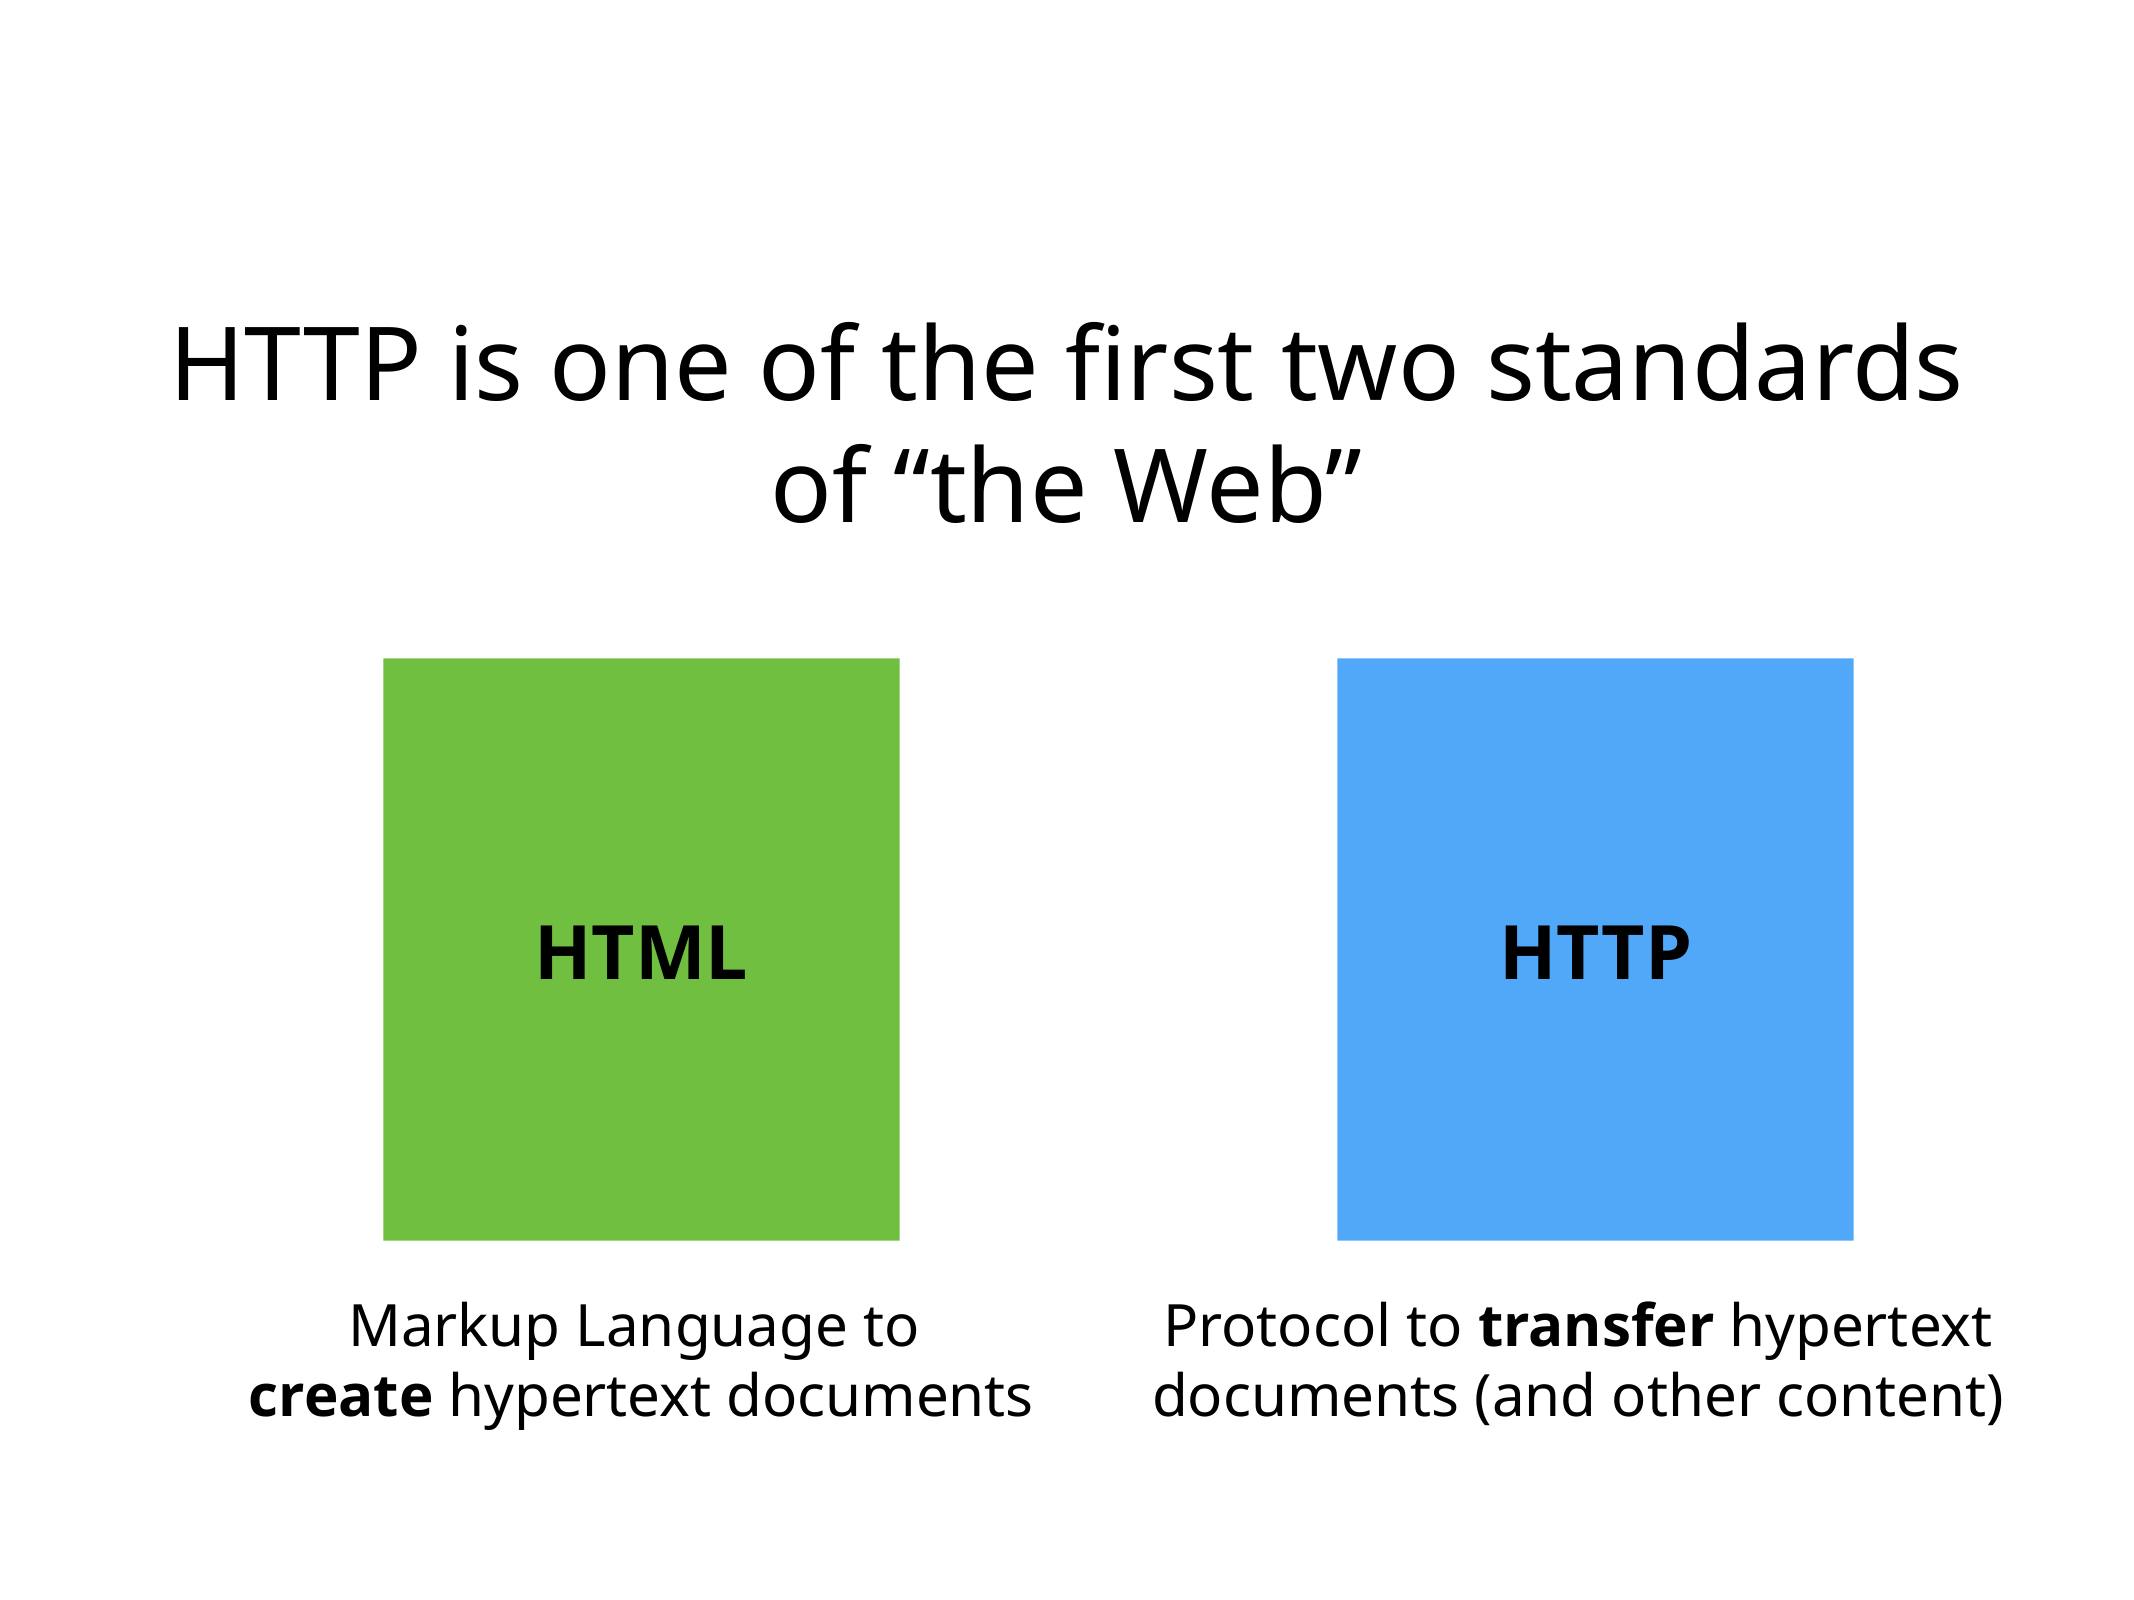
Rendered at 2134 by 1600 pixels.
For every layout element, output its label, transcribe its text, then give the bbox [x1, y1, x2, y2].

text_box Markup Language to create hypertext documents [240, 1280, 1043, 1437]
text_box HTTP [1337, 658, 1854, 1241]
text_box HTML [383, 658, 900, 1241]
title HTTP is one of the first two standards of “the Web” [93, 228, 2041, 613]
text_box Protocol to transfer hypertext documents (and other content) [1106, 1280, 2050, 1437]
